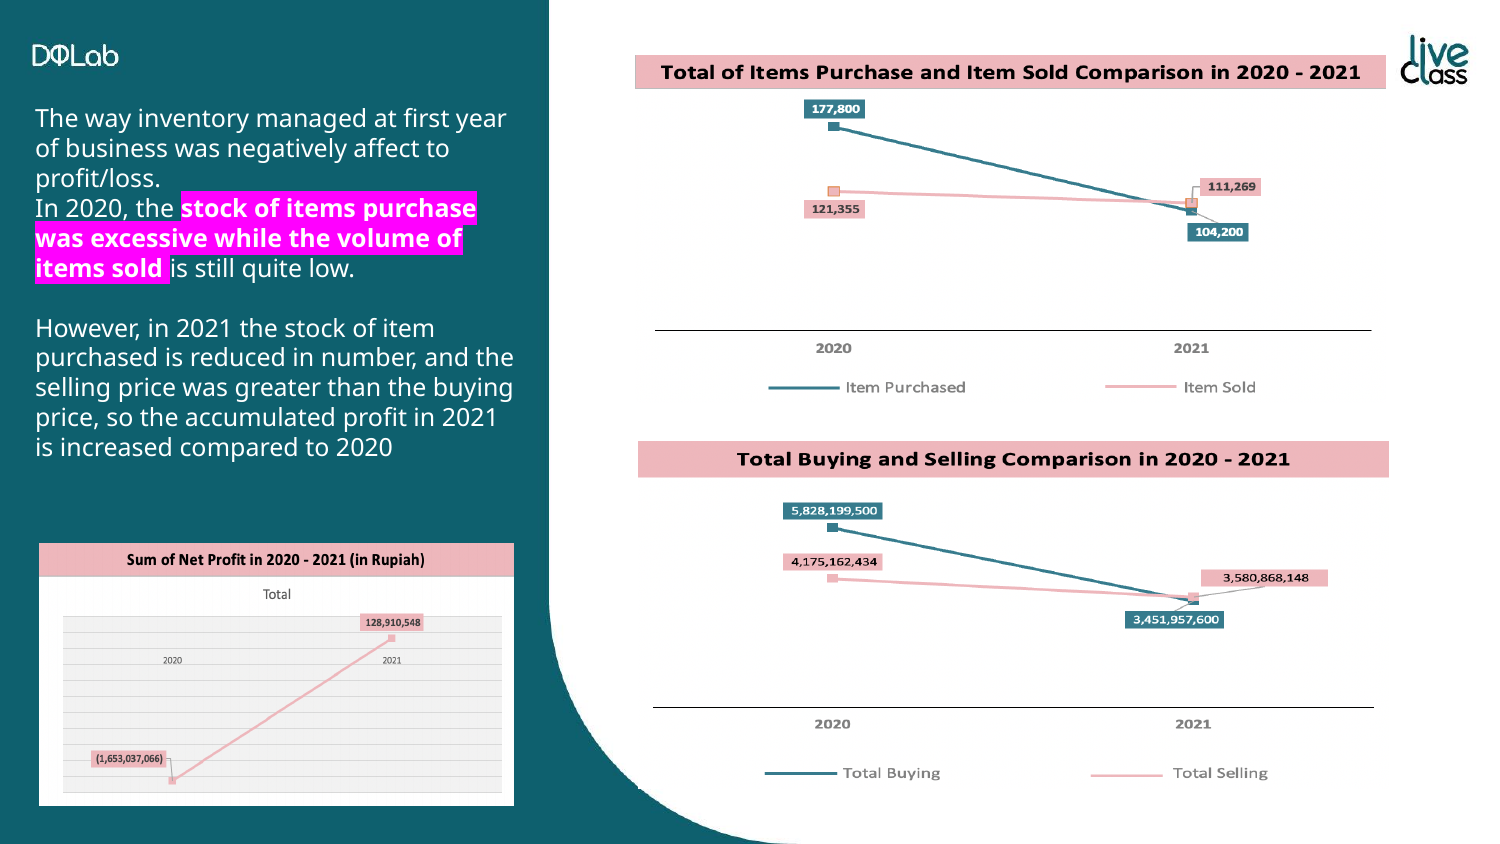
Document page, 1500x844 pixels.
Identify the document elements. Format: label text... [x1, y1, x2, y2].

title The way inventory managed at first year of business was negatively affect to profit/loss. In 2020, the stock of items purchase was excessive while the volume of items sold is still quite low. However, in 2021 the stock of item purchased is reduced in number, and the selling price was greater than the buying price, so the accumulated profit in 2021 is increased compared to 2020 [20, 38, 533, 526]
picture [0, 0, 1500, 844]
